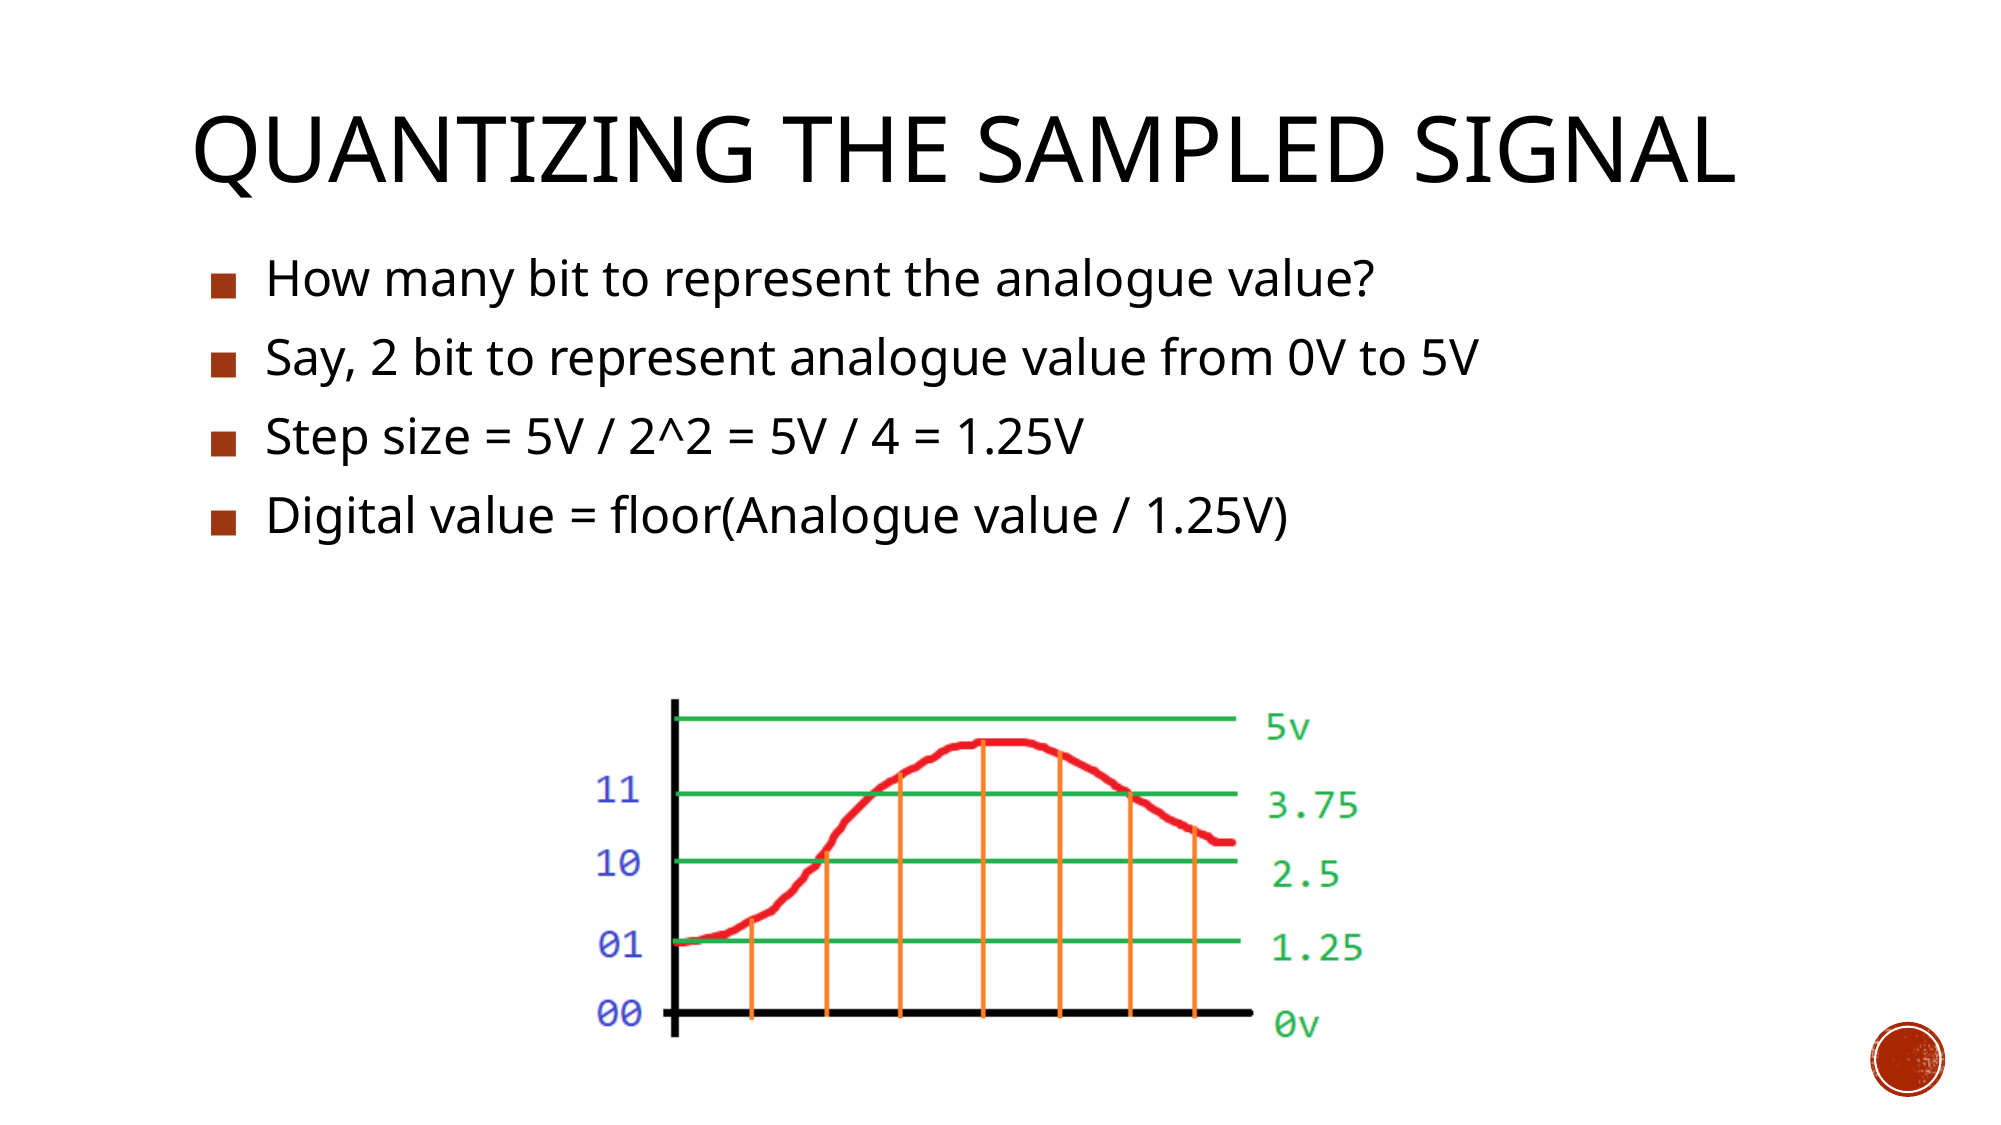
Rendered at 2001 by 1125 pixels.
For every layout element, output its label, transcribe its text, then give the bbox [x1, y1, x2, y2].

title QUANTIZING THE SAMPLED SIGNAL [175, 79, 1826, 228]
picture [1870, 1021, 1946, 1097]
picture [554, 628, 1396, 1111]
list How many bit to represent the analogue value? Say, 2 bit to represent analogue value from 0V to 5V Step size = 5V / 2^2 = 5V / 4 = 1.25V Digital value = floor(Analogue value / 1.25V) [175, 245, 1826, 1013]
